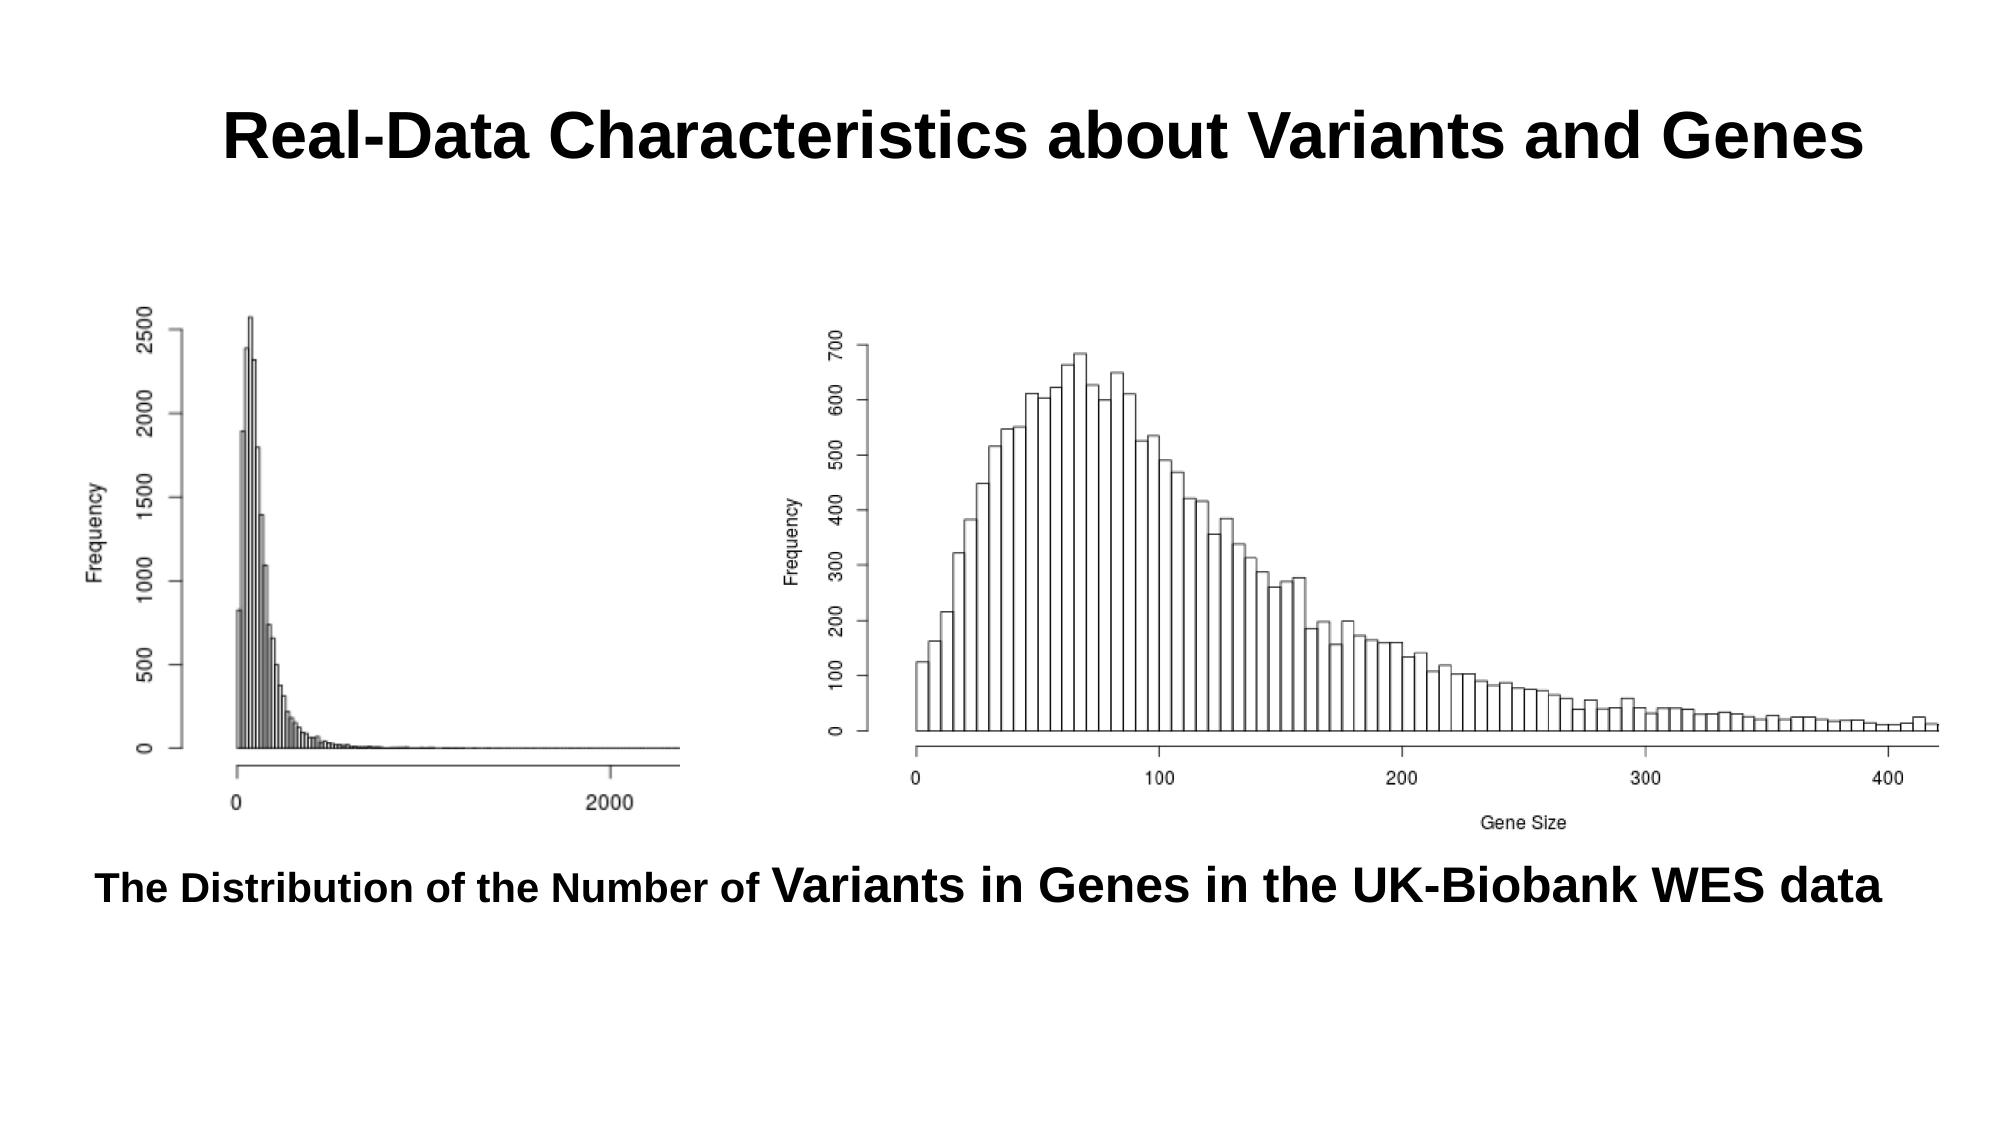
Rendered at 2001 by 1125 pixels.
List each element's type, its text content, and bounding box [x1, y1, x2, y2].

picture [66, 273, 680, 845]
picture [767, 316, 1940, 845]
text_box The Distribution of the Number of Variants in Genes in the UK-Biobank WES data [79, 844, 2000, 920]
text_box Real-Data Characteristics about Variants and Genes [207, 84, 1894, 179]
